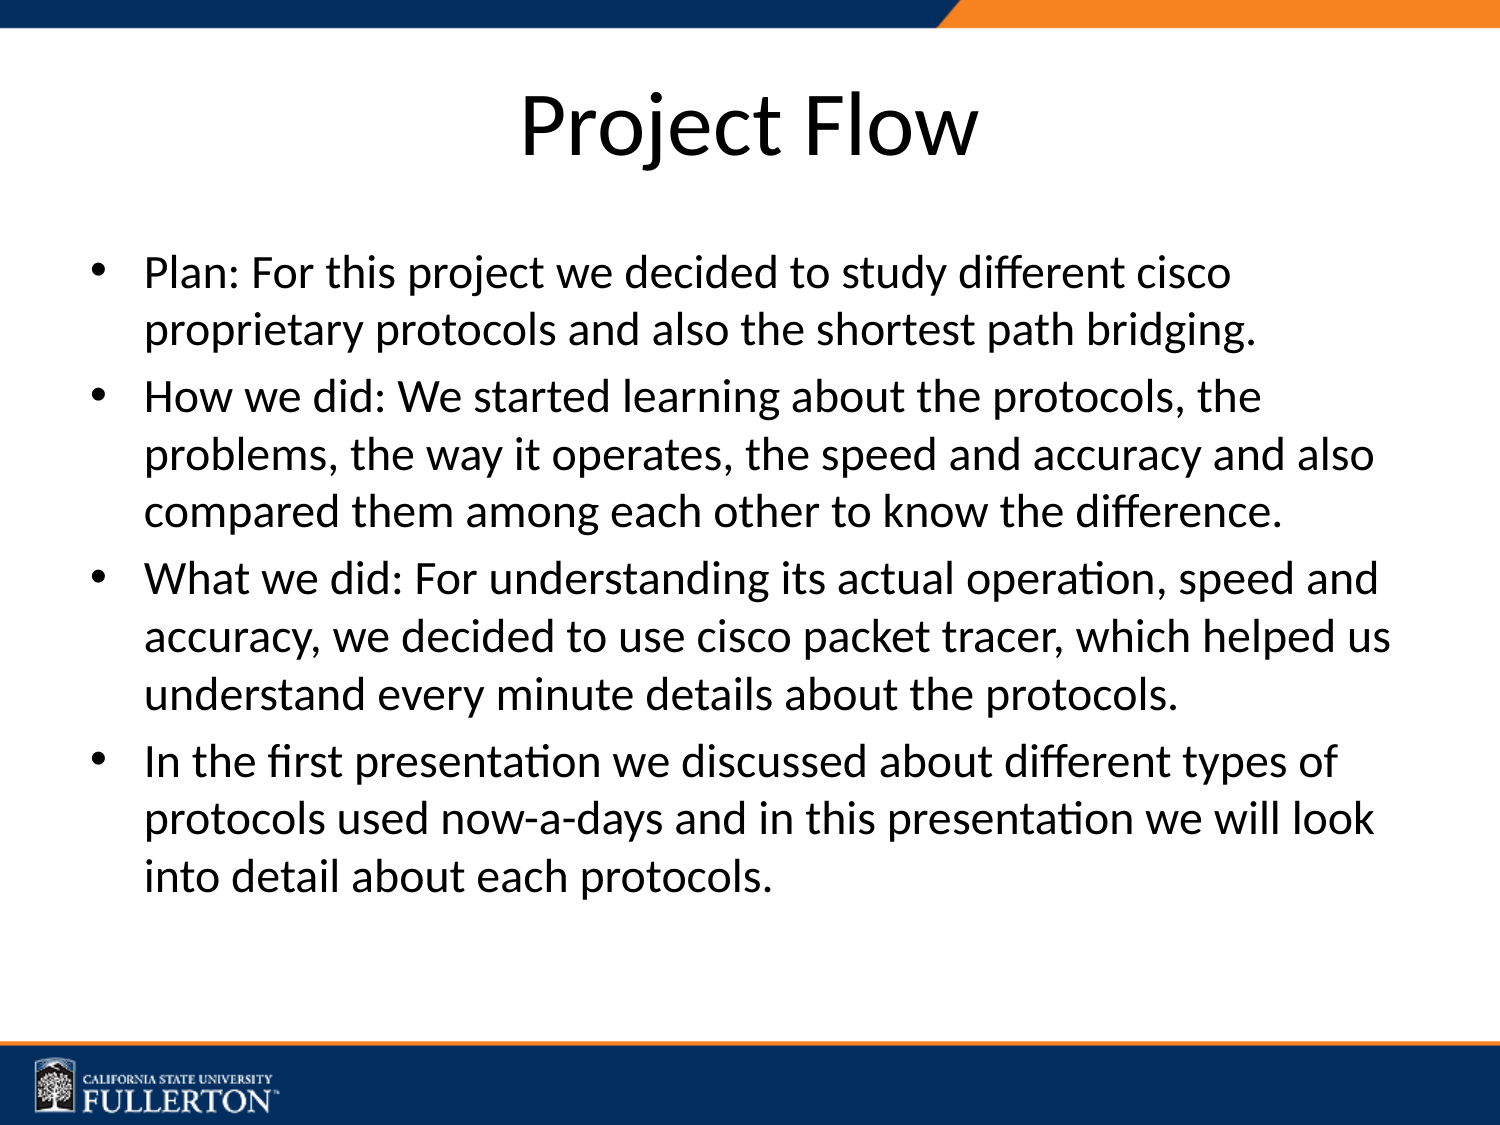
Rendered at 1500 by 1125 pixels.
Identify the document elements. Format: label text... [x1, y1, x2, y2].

list Plan: For this project we decided to study different cisco proprietary protocols and also the shortest path bridging. How we did: We started learning about the protocols, the problems, the way it operates, the speed and accuracy and also compared them among each other to know the difference. What we did: For understanding its actual operation, speed and accuracy, we decided to use cisco packet tracer, which helped us understand every minute details about the protocols. In the first presentation we discussed about different types of protocols used now-a-days and in this presentation we will look into detail about each protocols. [75, 232, 1425, 1000]
picture [0, 0, 1500, 1125]
title Project Flow [75, 24, 1425, 213]
